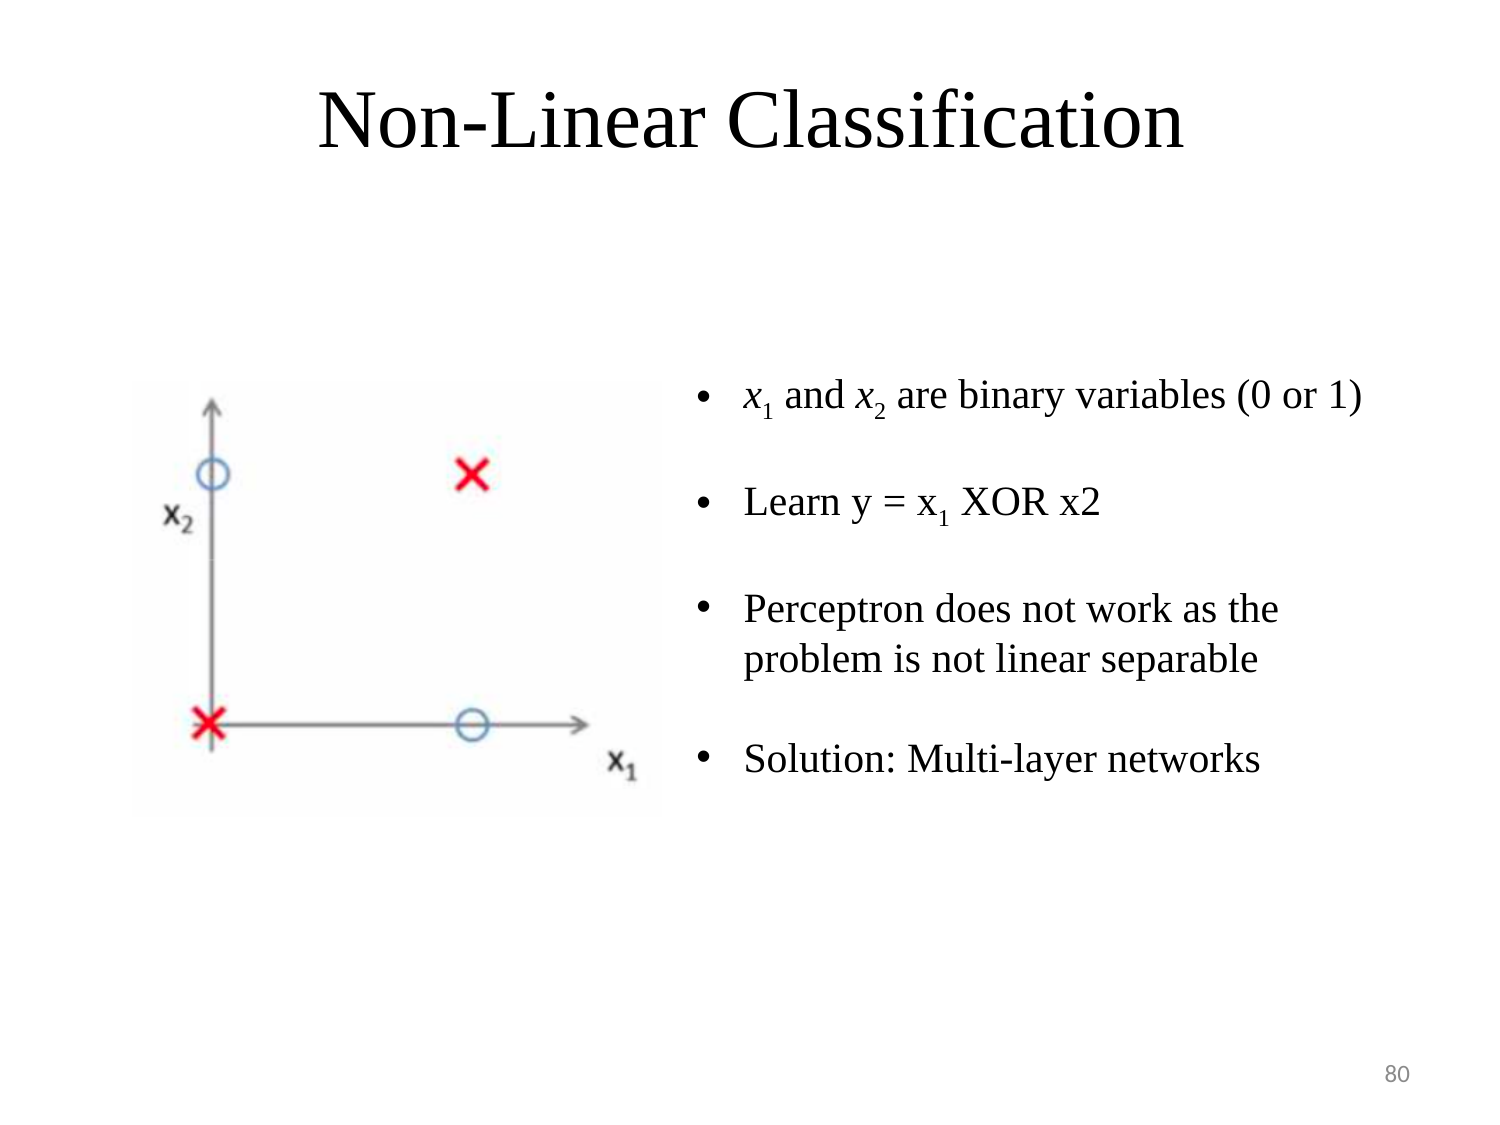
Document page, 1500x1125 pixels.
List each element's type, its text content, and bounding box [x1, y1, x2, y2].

title Non-Linear Classification [43, 20, 1461, 208]
picture [132, 361, 662, 817]
text_box x1 and x2 are binary variables (0 or 1) Learn y = x1 XOR x2 Perceptron does not work as the problem is not linear separable Solution: Multi-layer networks [681, 359, 1425, 789]
slide_number 80 [1074, 1042, 1425, 1103]
